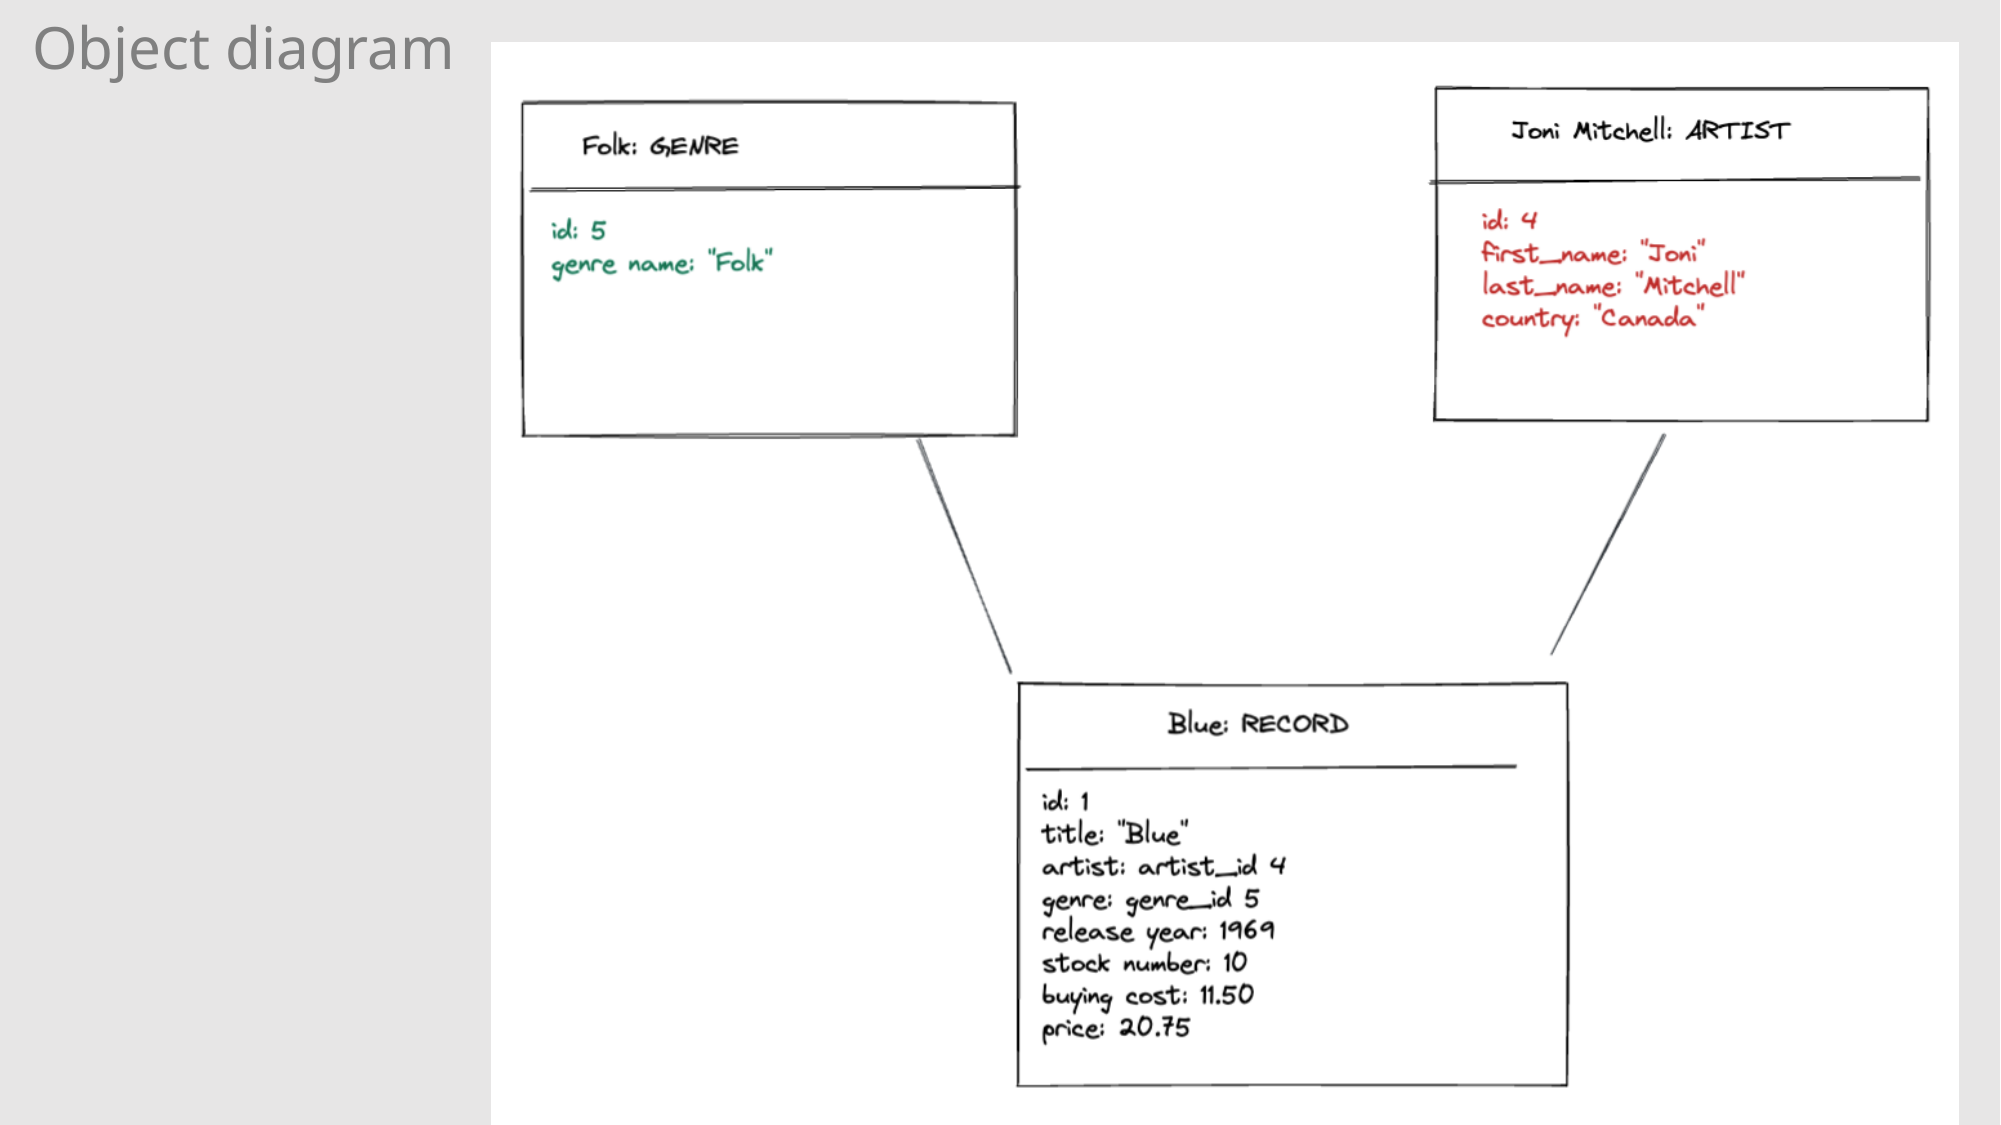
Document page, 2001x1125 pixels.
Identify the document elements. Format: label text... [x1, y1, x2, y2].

picture [491, 42, 1959, 1125]
text_box Object diagram [17, 3, 590, 229]
